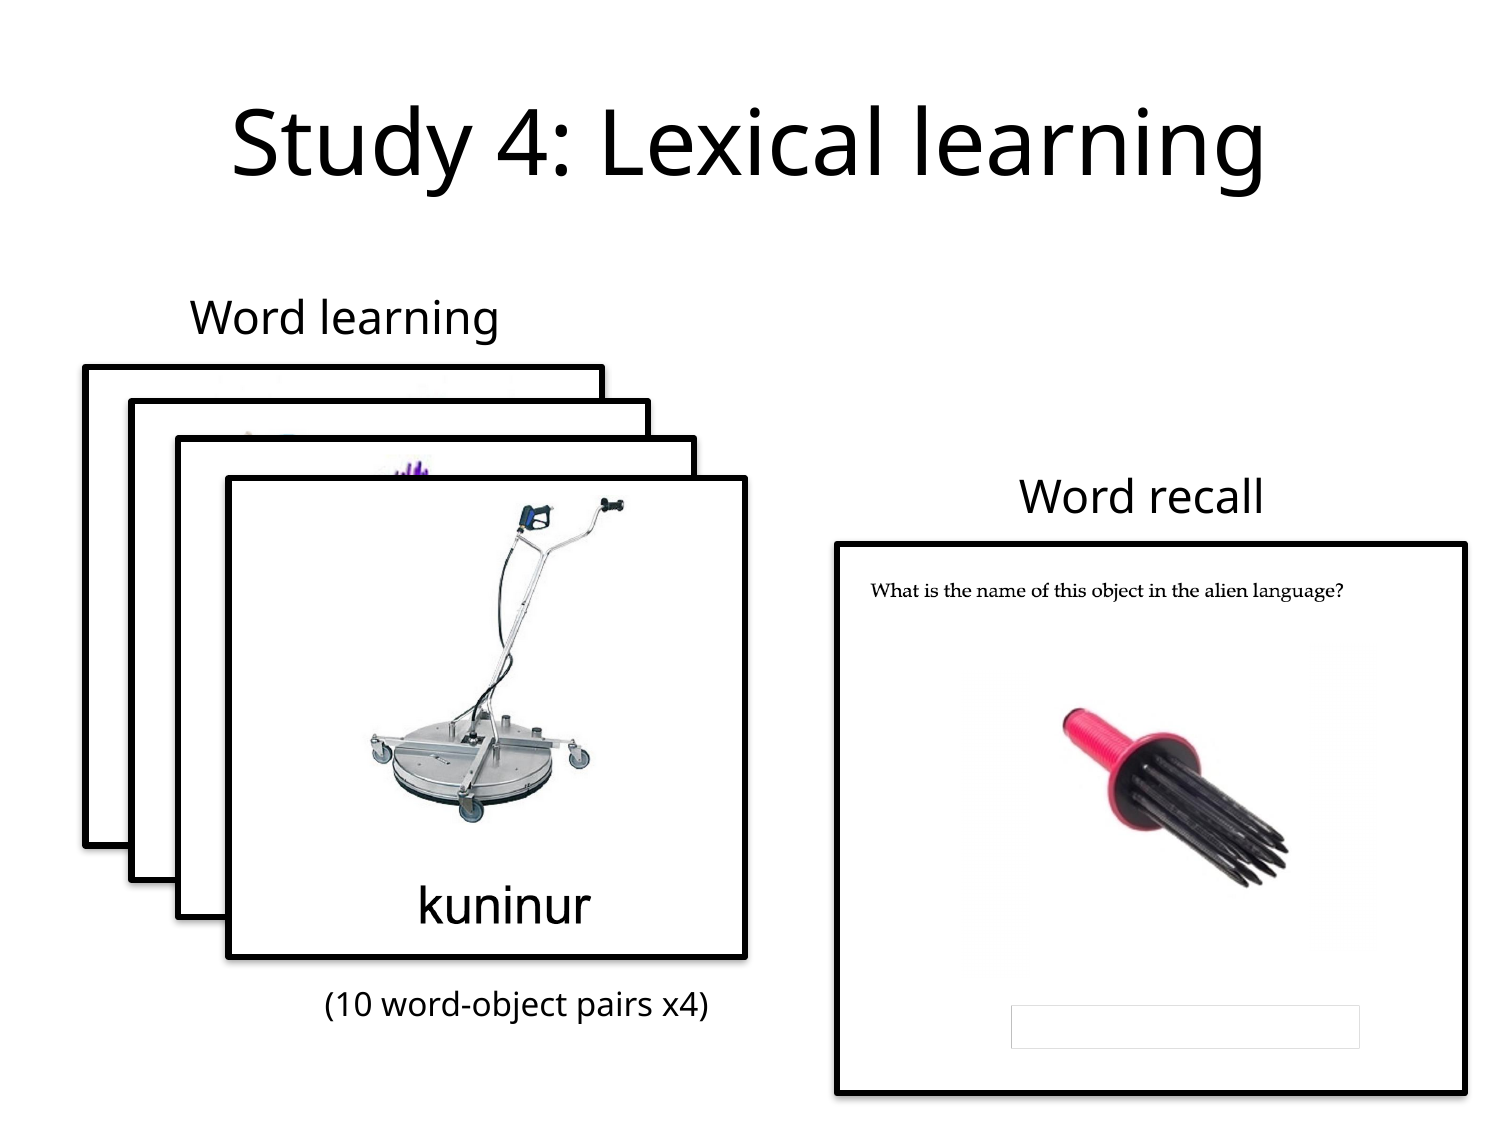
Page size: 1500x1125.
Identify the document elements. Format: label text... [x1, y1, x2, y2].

text_box Word recall [1003, 459, 1500, 531]
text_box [228, 478, 746, 958]
title Study 4: Lexical learning [75, 45, 1425, 233]
list Word learning [174, 280, 798, 352]
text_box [131, 401, 648, 881]
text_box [85, 366, 603, 846]
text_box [836, 543, 1465, 1094]
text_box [177, 438, 695, 918]
text_box (10 word-object pairs x4) [309, 975, 724, 1031]
